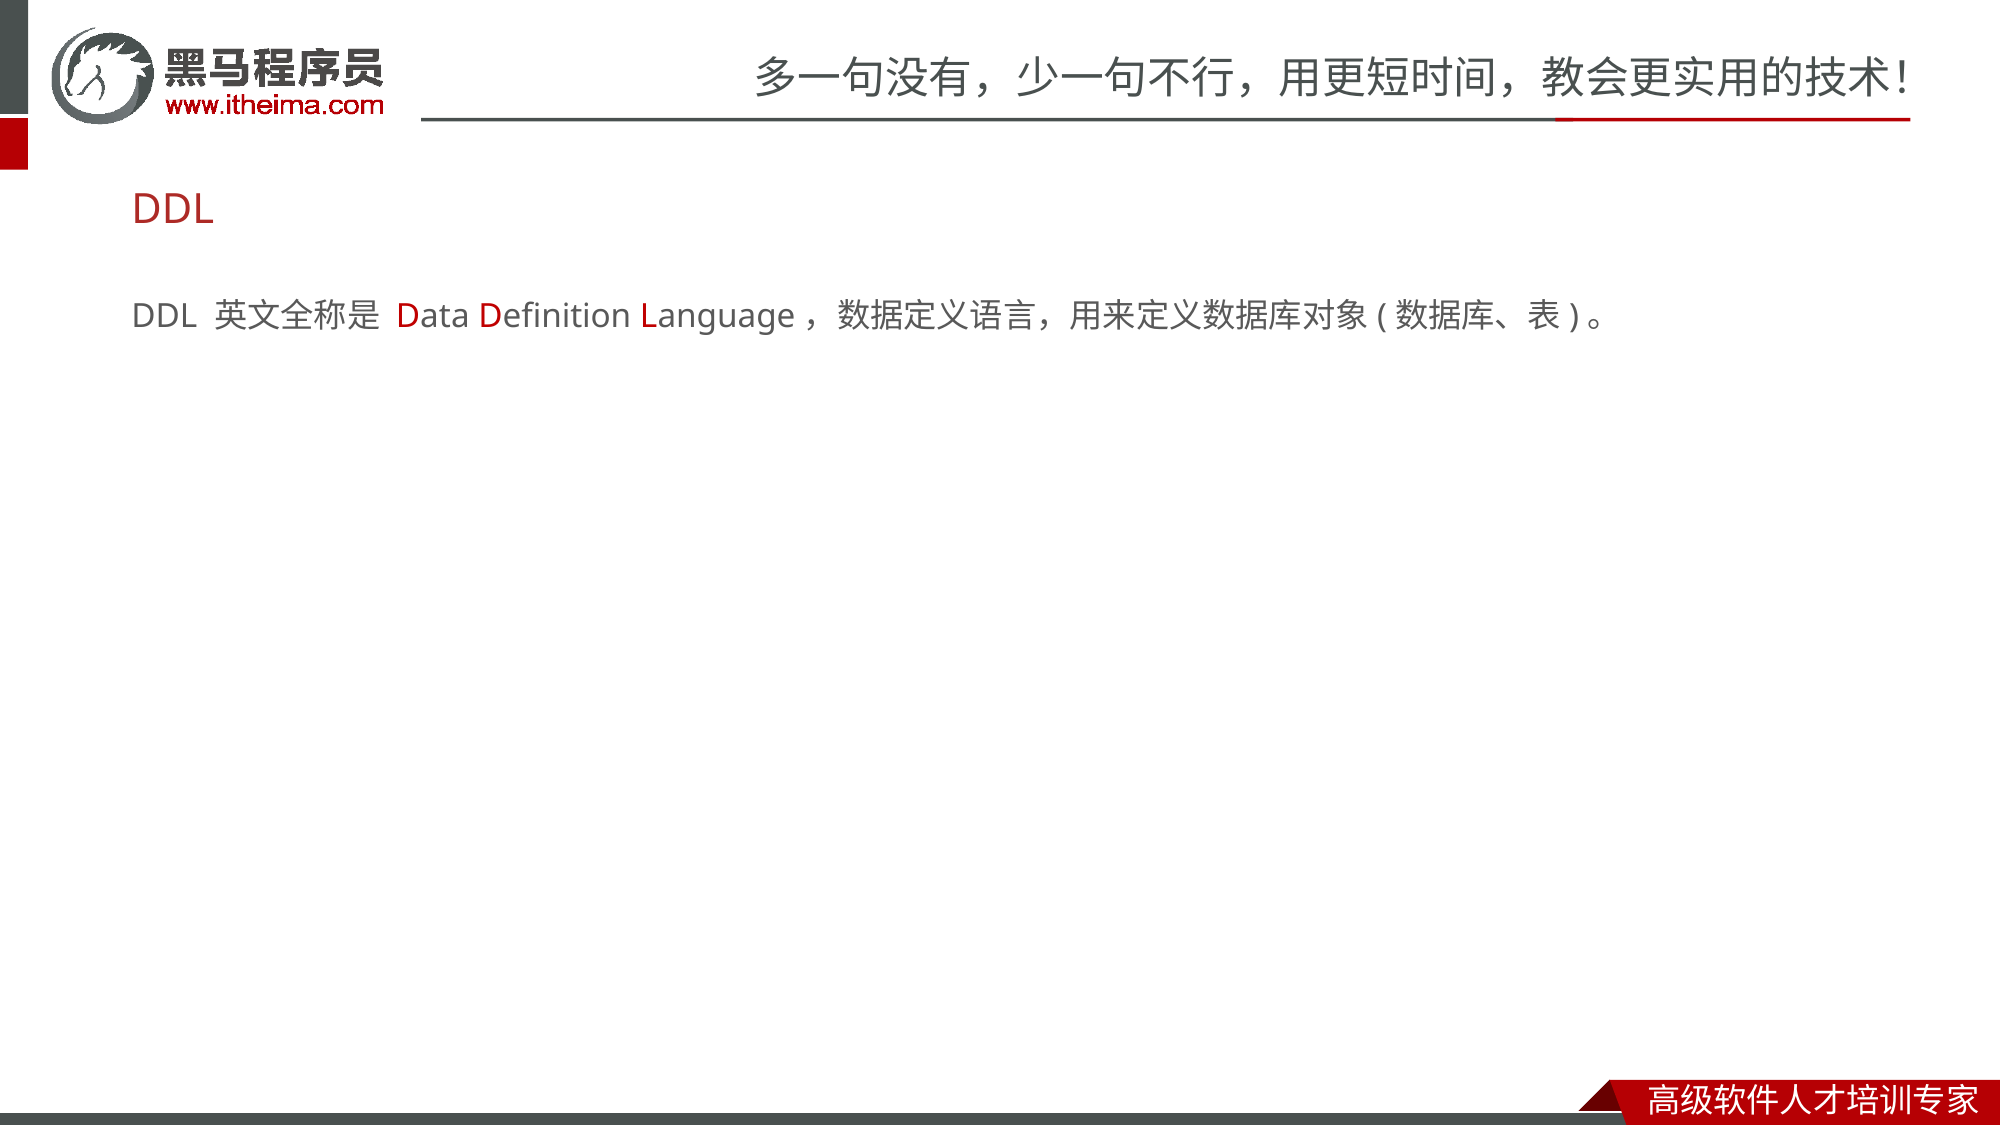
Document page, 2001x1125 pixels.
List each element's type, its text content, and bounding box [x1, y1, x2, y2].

title DDL [116, 164, 1872, 250]
list DDL 英文全称是 Data Definition Language，数据定义语言，用来定义数据库对象(数据库、表)。 [116, 266, 1872, 352]
picture [50, 26, 384, 125]
